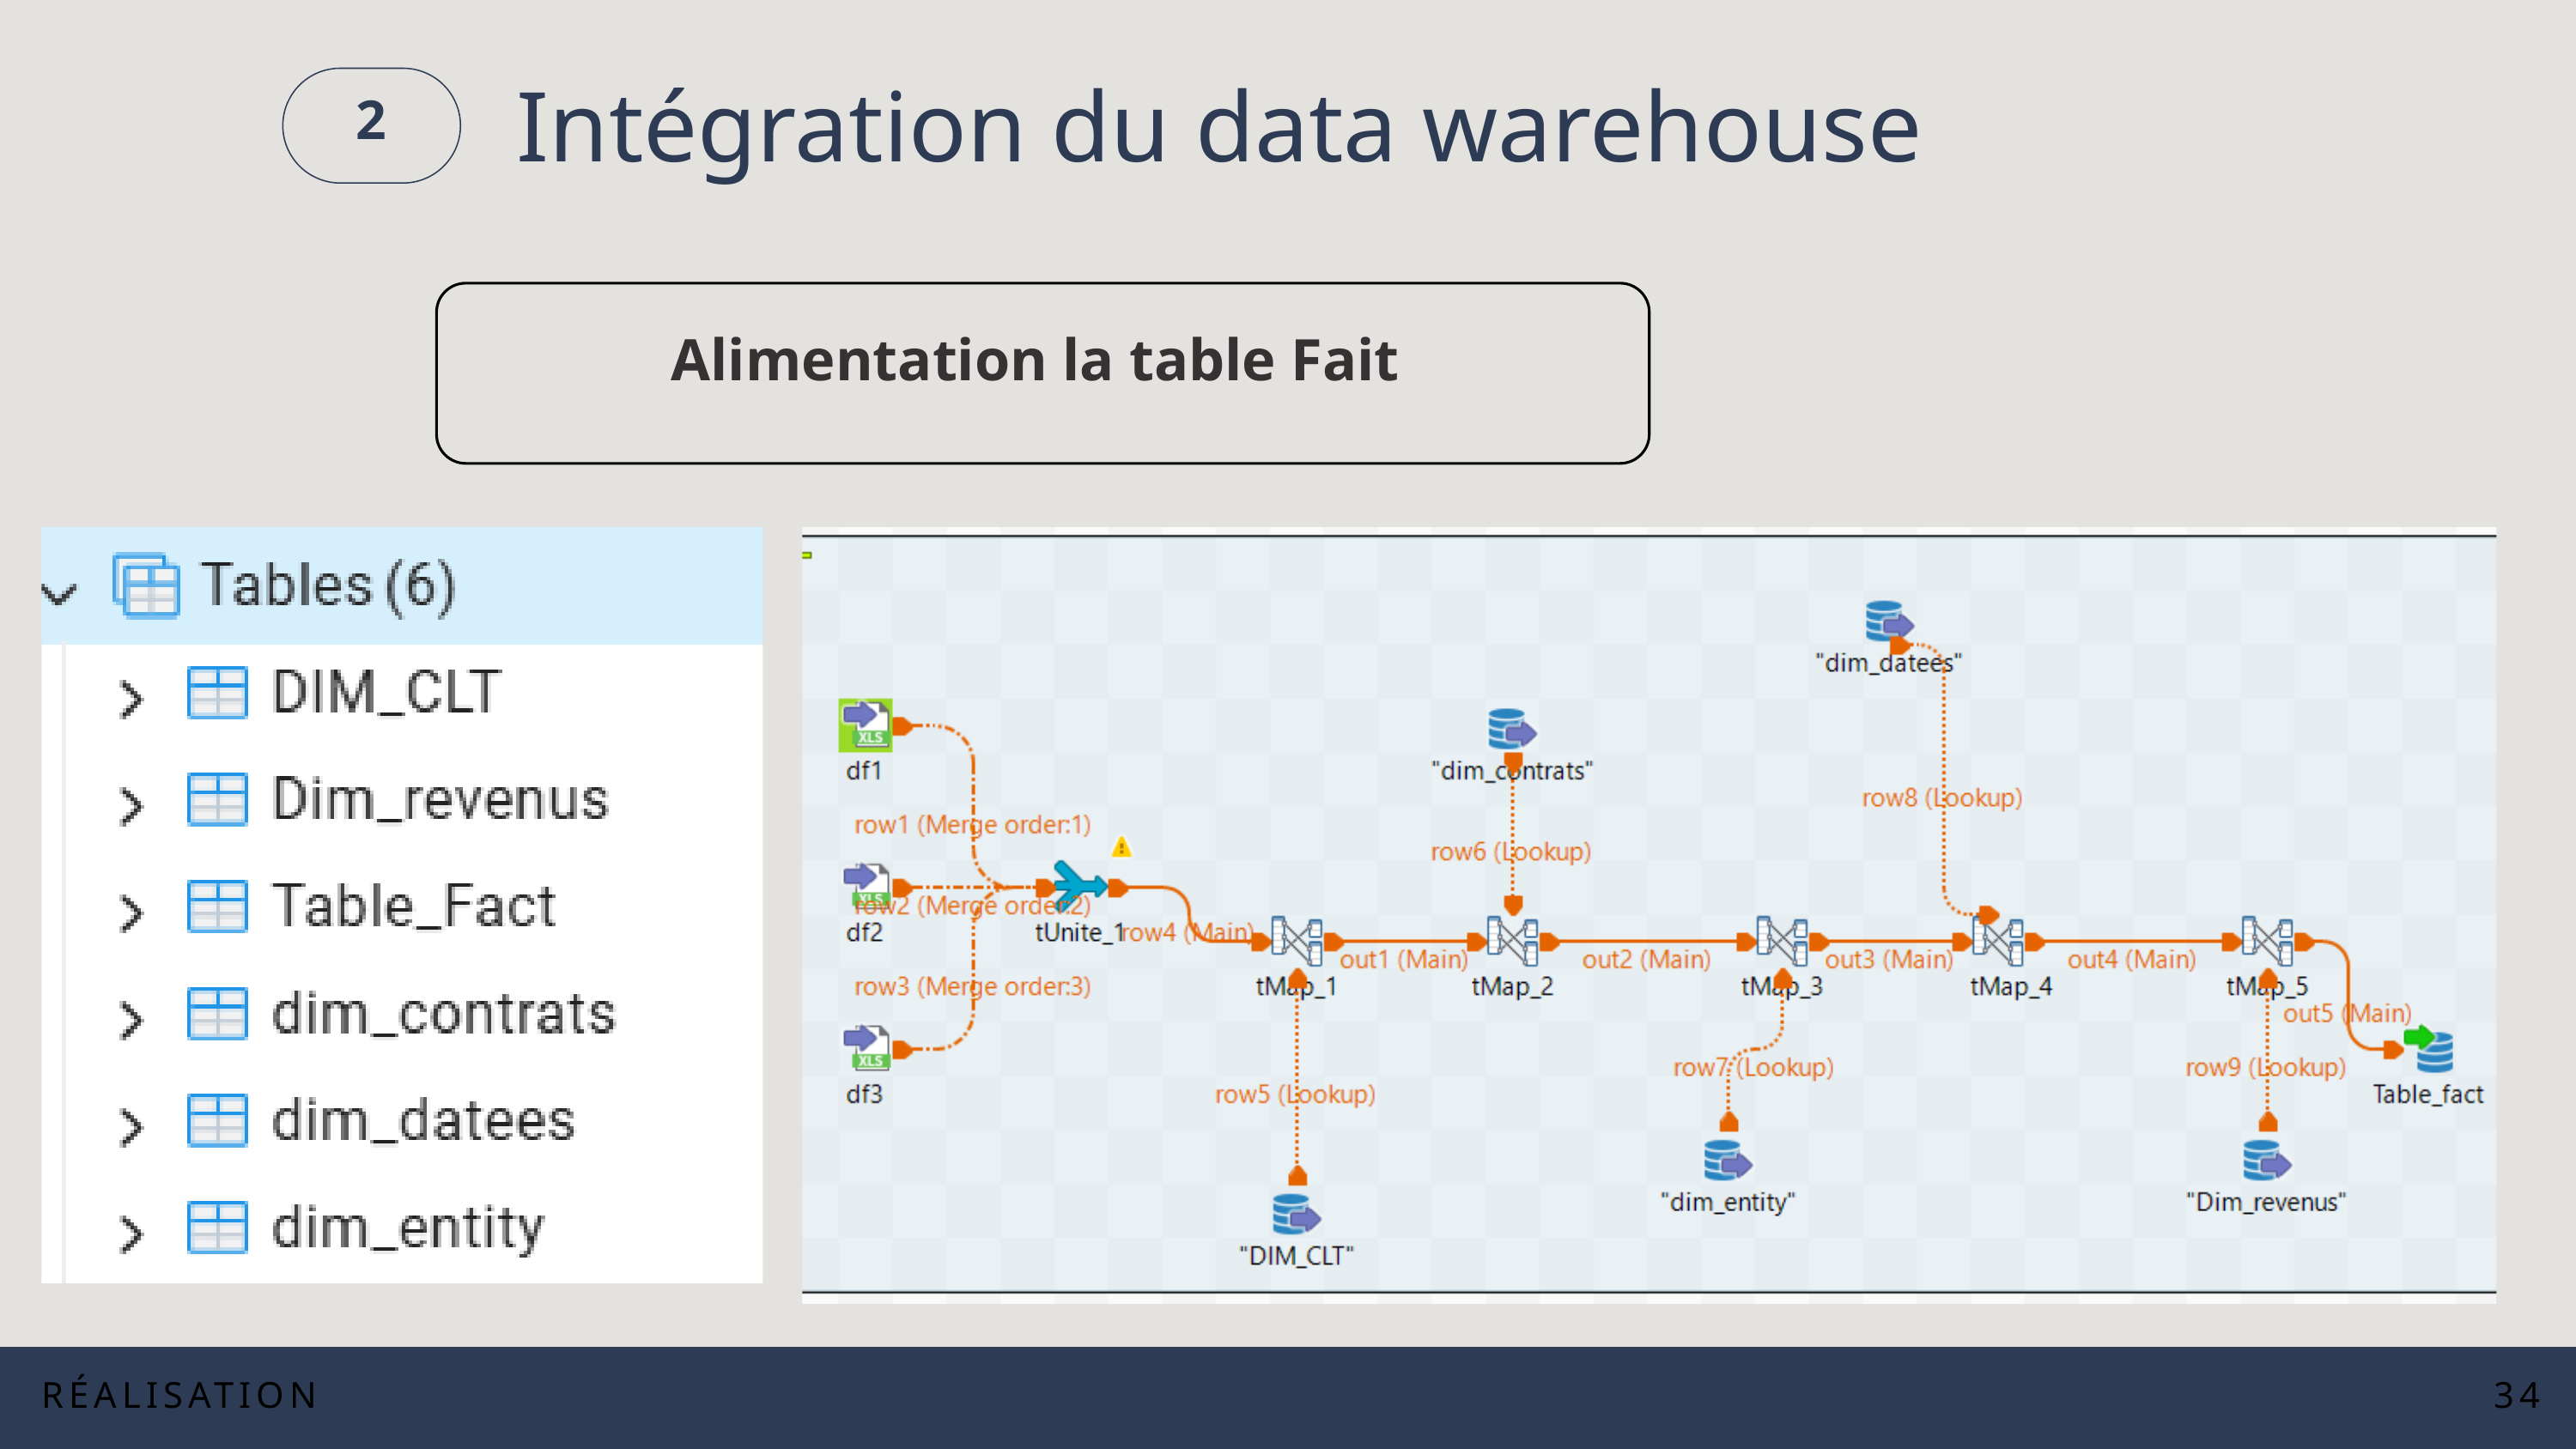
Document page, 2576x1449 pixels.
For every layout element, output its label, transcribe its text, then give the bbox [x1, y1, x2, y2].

text_box Intégration du data warehouse [491, 70, 2071, 182]
text_box RÉALISATION [41, 1365, 1115, 1416]
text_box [436, 282, 1649, 464]
text_box 34 [1451, 1365, 2541, 1416]
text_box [1221, 124, 1354, 282]
text_box [1360, 527, 2497, 1304]
text_box [41, 527, 763, 1283]
text_box [802, 527, 1218, 1304]
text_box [283, 68, 461, 184]
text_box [1221, 470, 1354, 1449]
